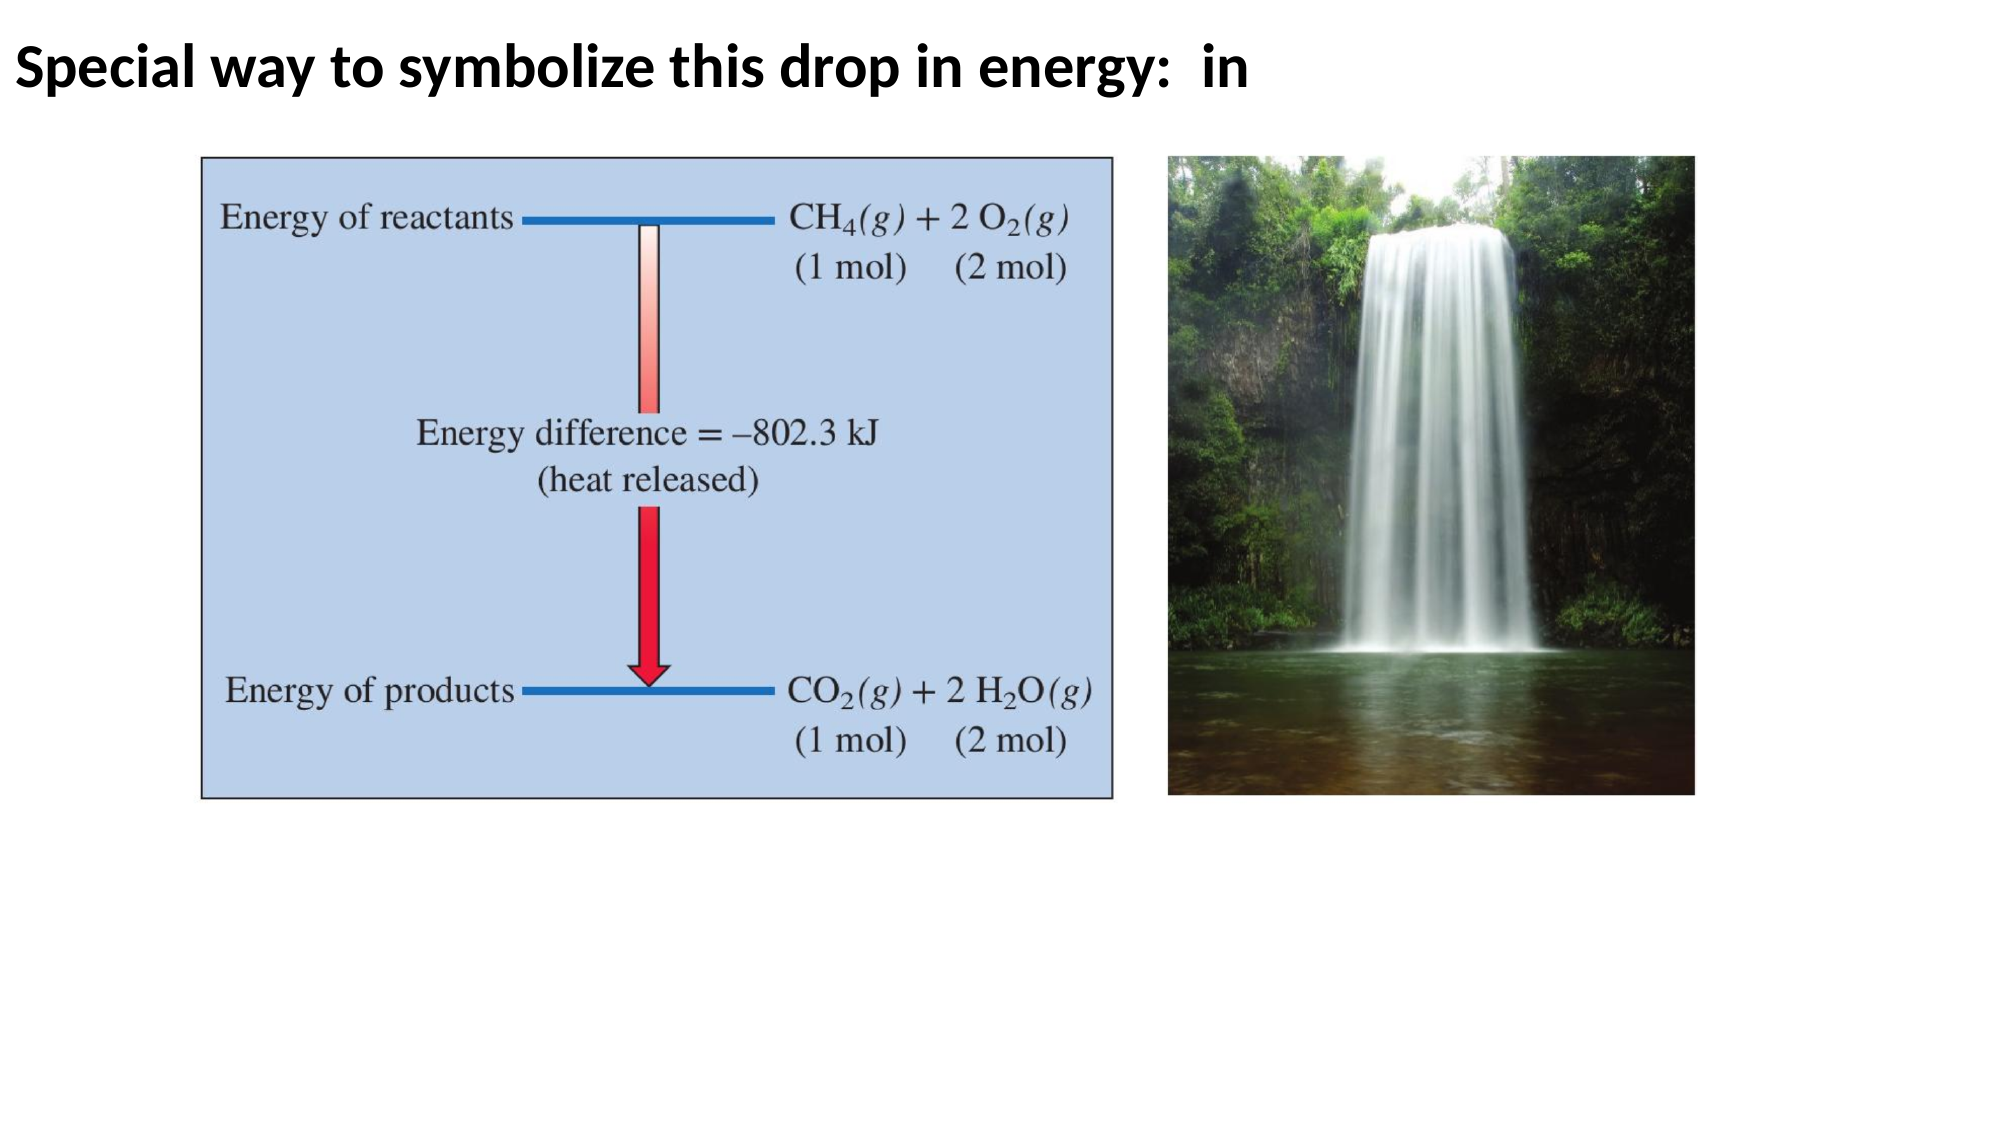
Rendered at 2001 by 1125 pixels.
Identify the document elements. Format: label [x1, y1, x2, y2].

picture [160, 123, 1728, 815]
